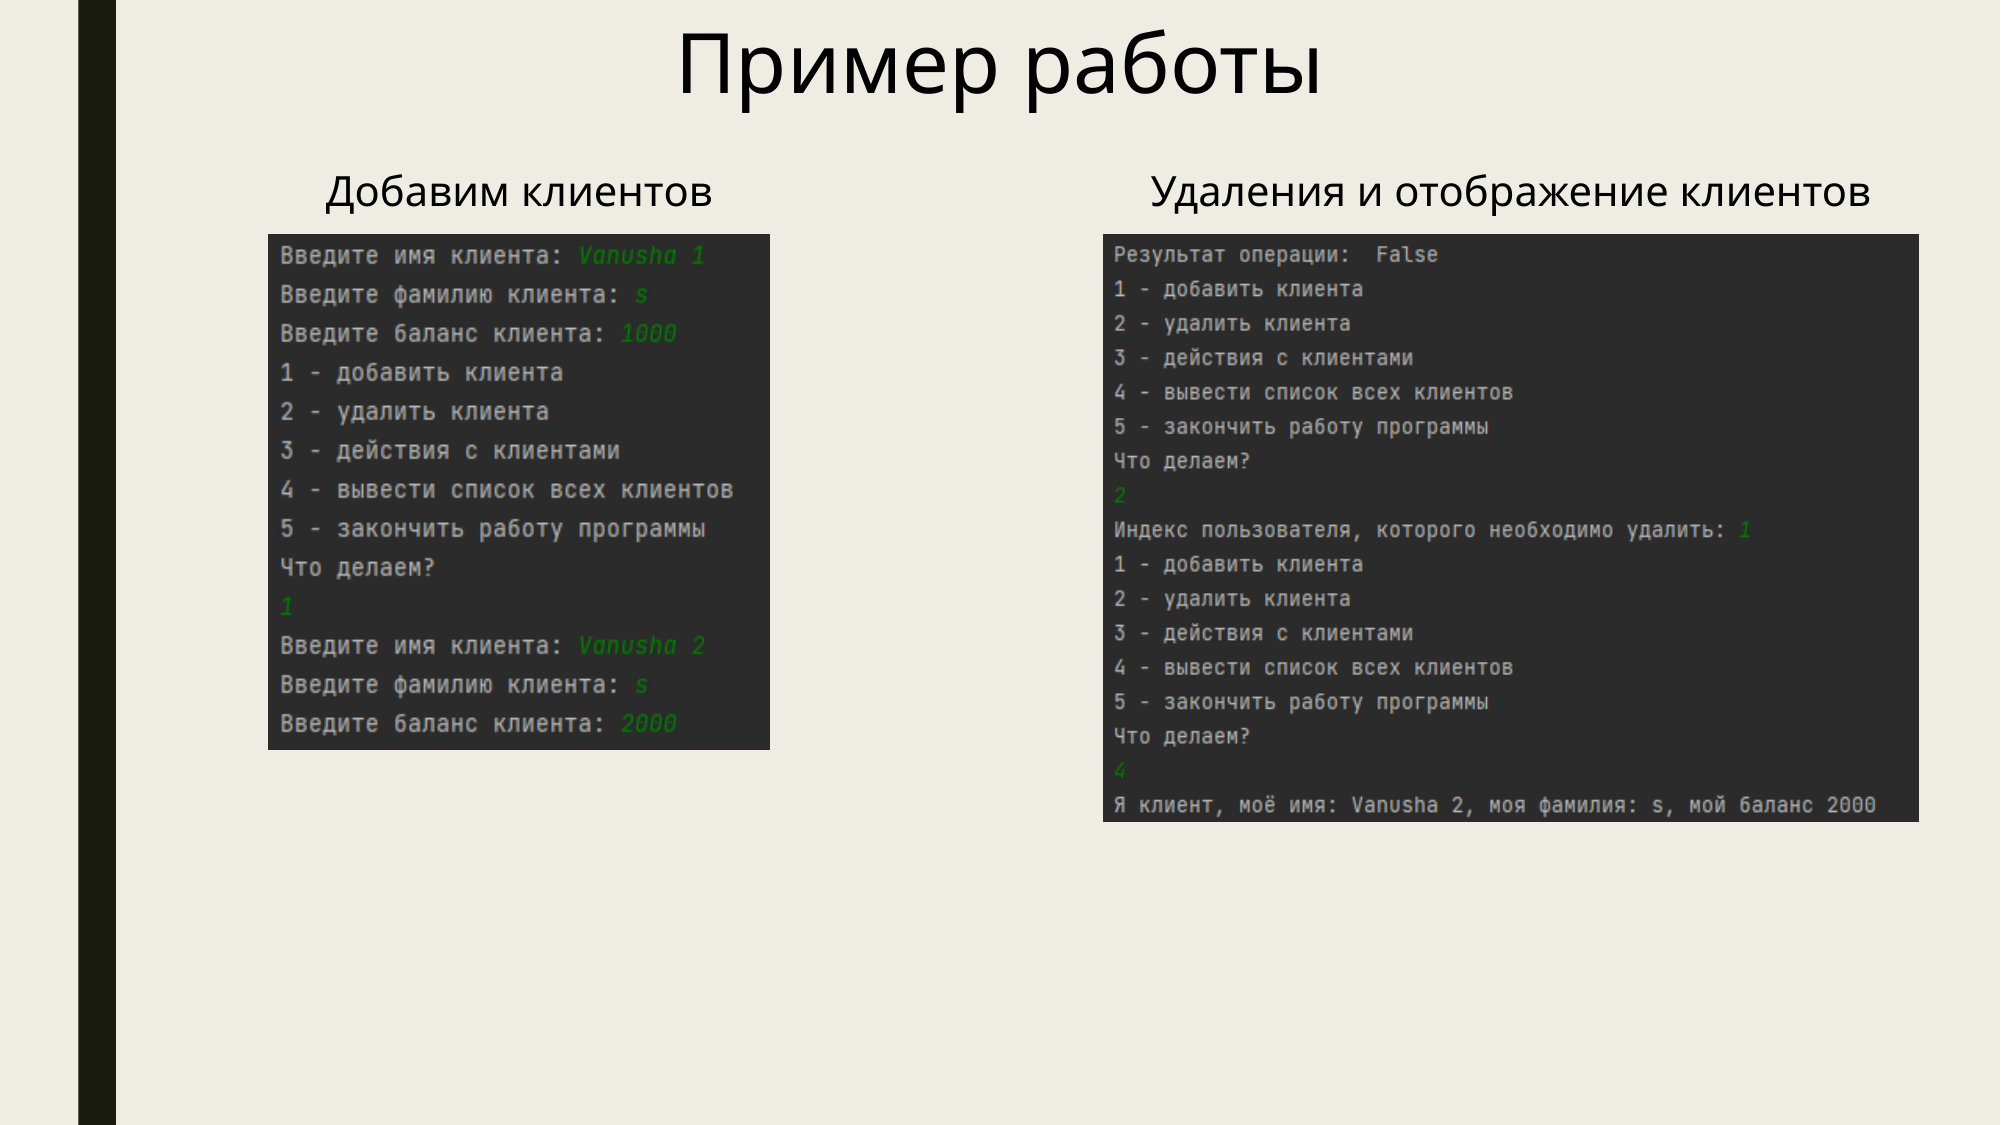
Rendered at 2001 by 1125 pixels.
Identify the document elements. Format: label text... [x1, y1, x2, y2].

text_box Добавим клиентов [311, 157, 728, 223]
picture [268, 234, 770, 750]
text_box Пример работы [364, 3, 1636, 118]
picture [1103, 234, 1919, 822]
text_box Удаления и отображение клиентов [1135, 157, 1887, 223]
